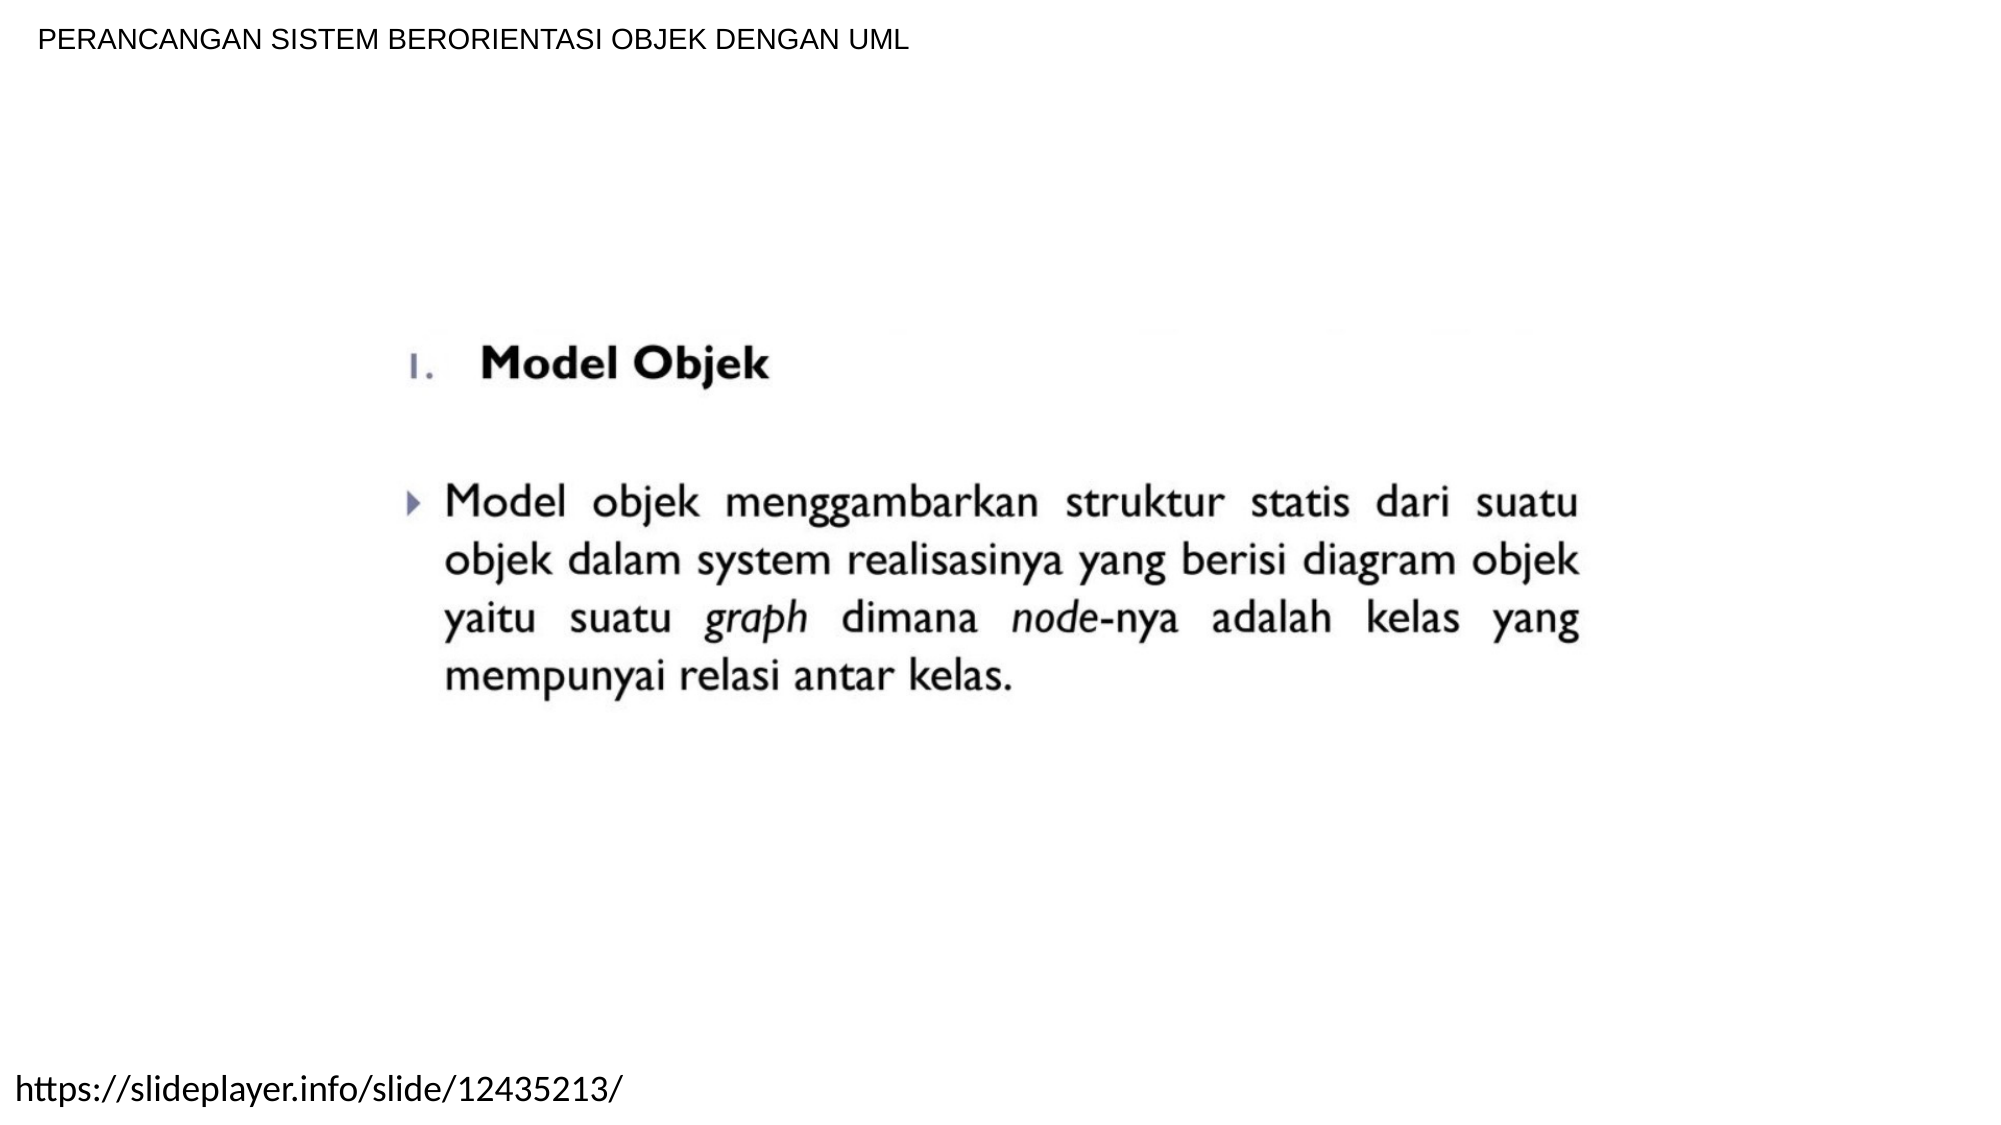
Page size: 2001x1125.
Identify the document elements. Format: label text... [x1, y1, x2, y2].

picture [372, 329, 1628, 796]
title PERANCANGAN SISTEM BERORIENTASI OBJEK DENGAN UML [0, 7, 949, 99]
text_box https://slideplayer.info/slide/12435213/ [0, 1057, 1001, 1117]
